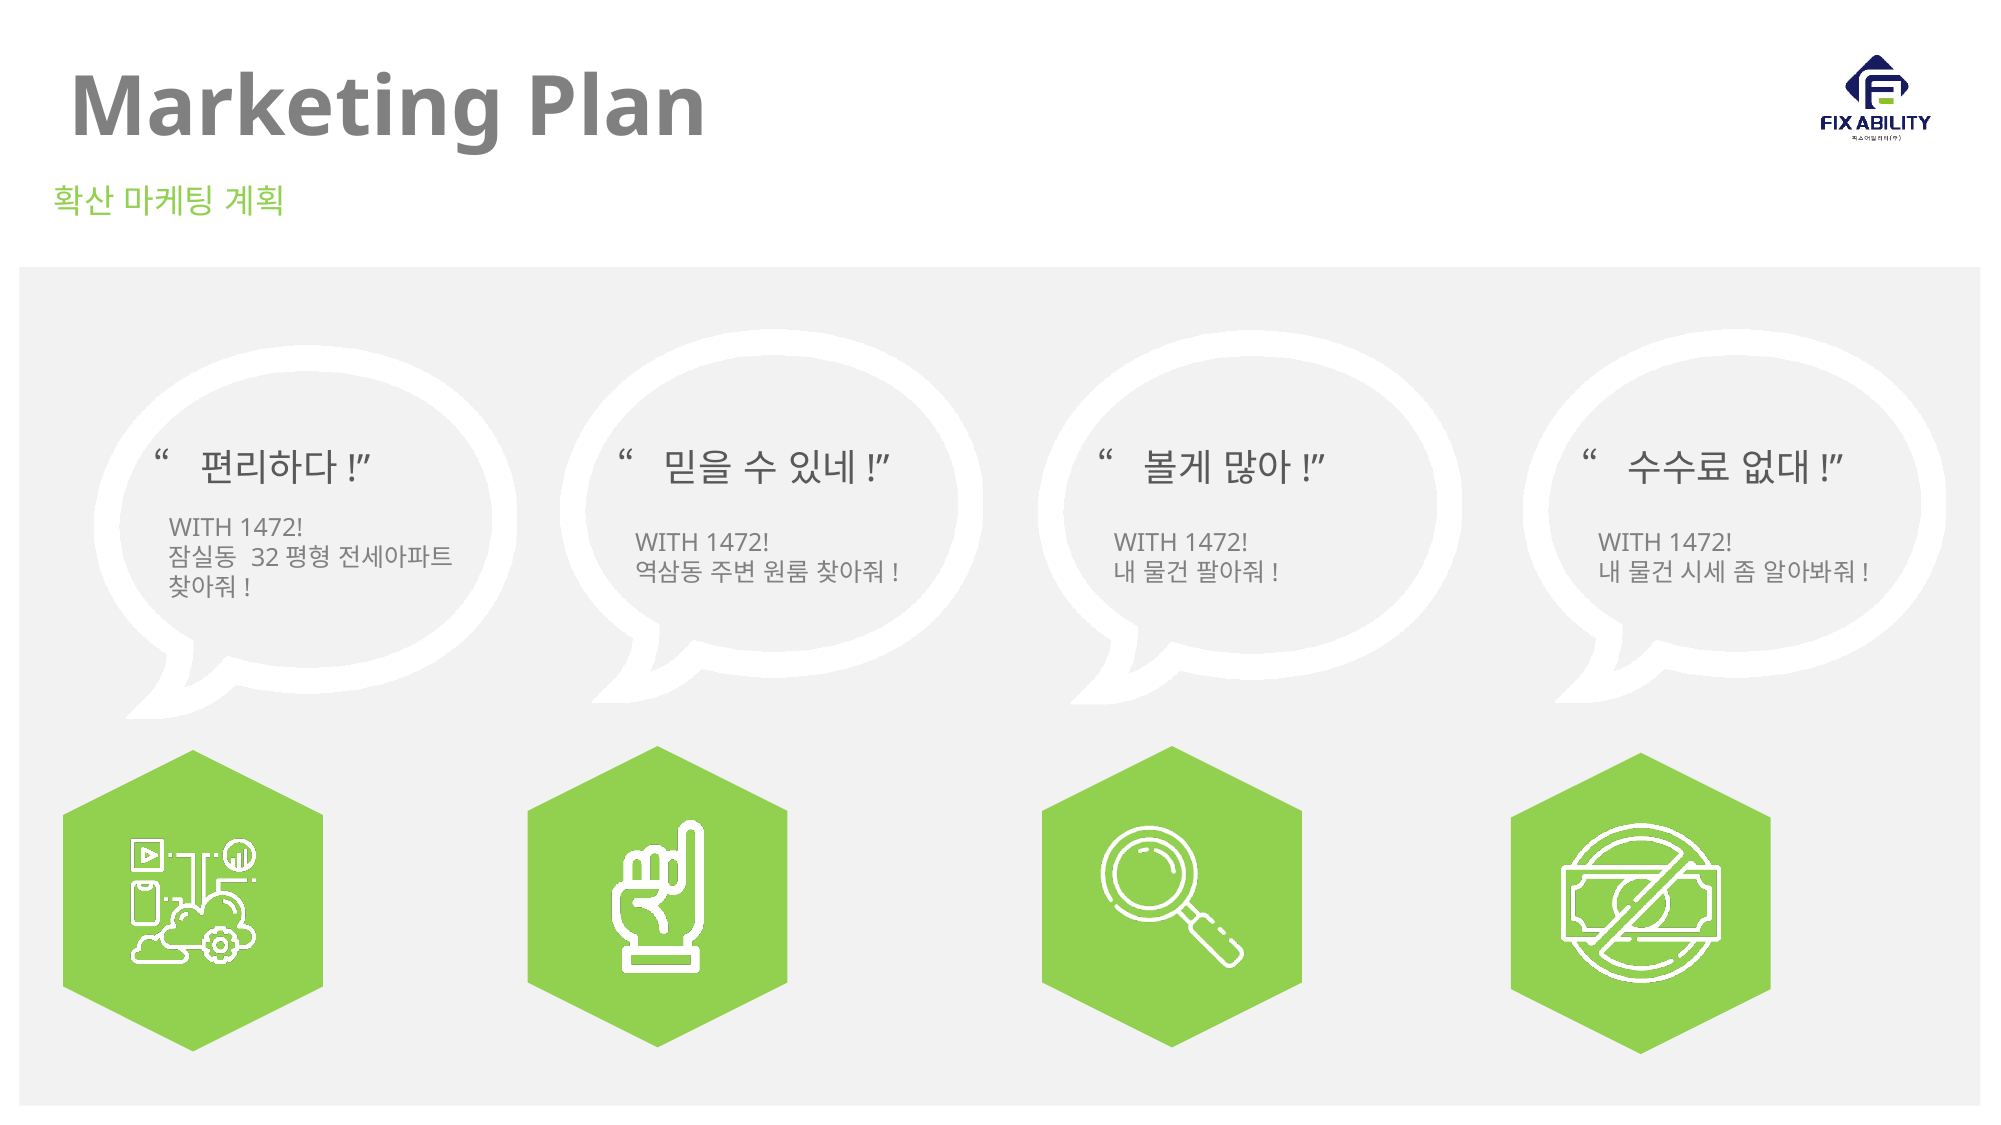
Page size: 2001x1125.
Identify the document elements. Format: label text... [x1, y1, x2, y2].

text_box [17, 265, 1982, 1108]
text_box [1508, 750, 1773, 1056]
text_box 확산 마케팅 계획 [0, 172, 356, 235]
picture [1522, 303, 1947, 727]
picture [1560, 823, 1721, 984]
text_box [525, 744, 790, 1050]
title Marketing Plan [53, 27, 1785, 178]
picture [1095, 820, 1249, 973]
picture [93, 320, 517, 744]
picture [1821, 54, 1931, 141]
picture [1038, 305, 1462, 729]
picture [581, 820, 734, 973]
picture [126, 833, 260, 968]
text_box [61, 751, 326, 1054]
picture [559, 303, 983, 727]
text_box [1040, 744, 1304, 1050]
